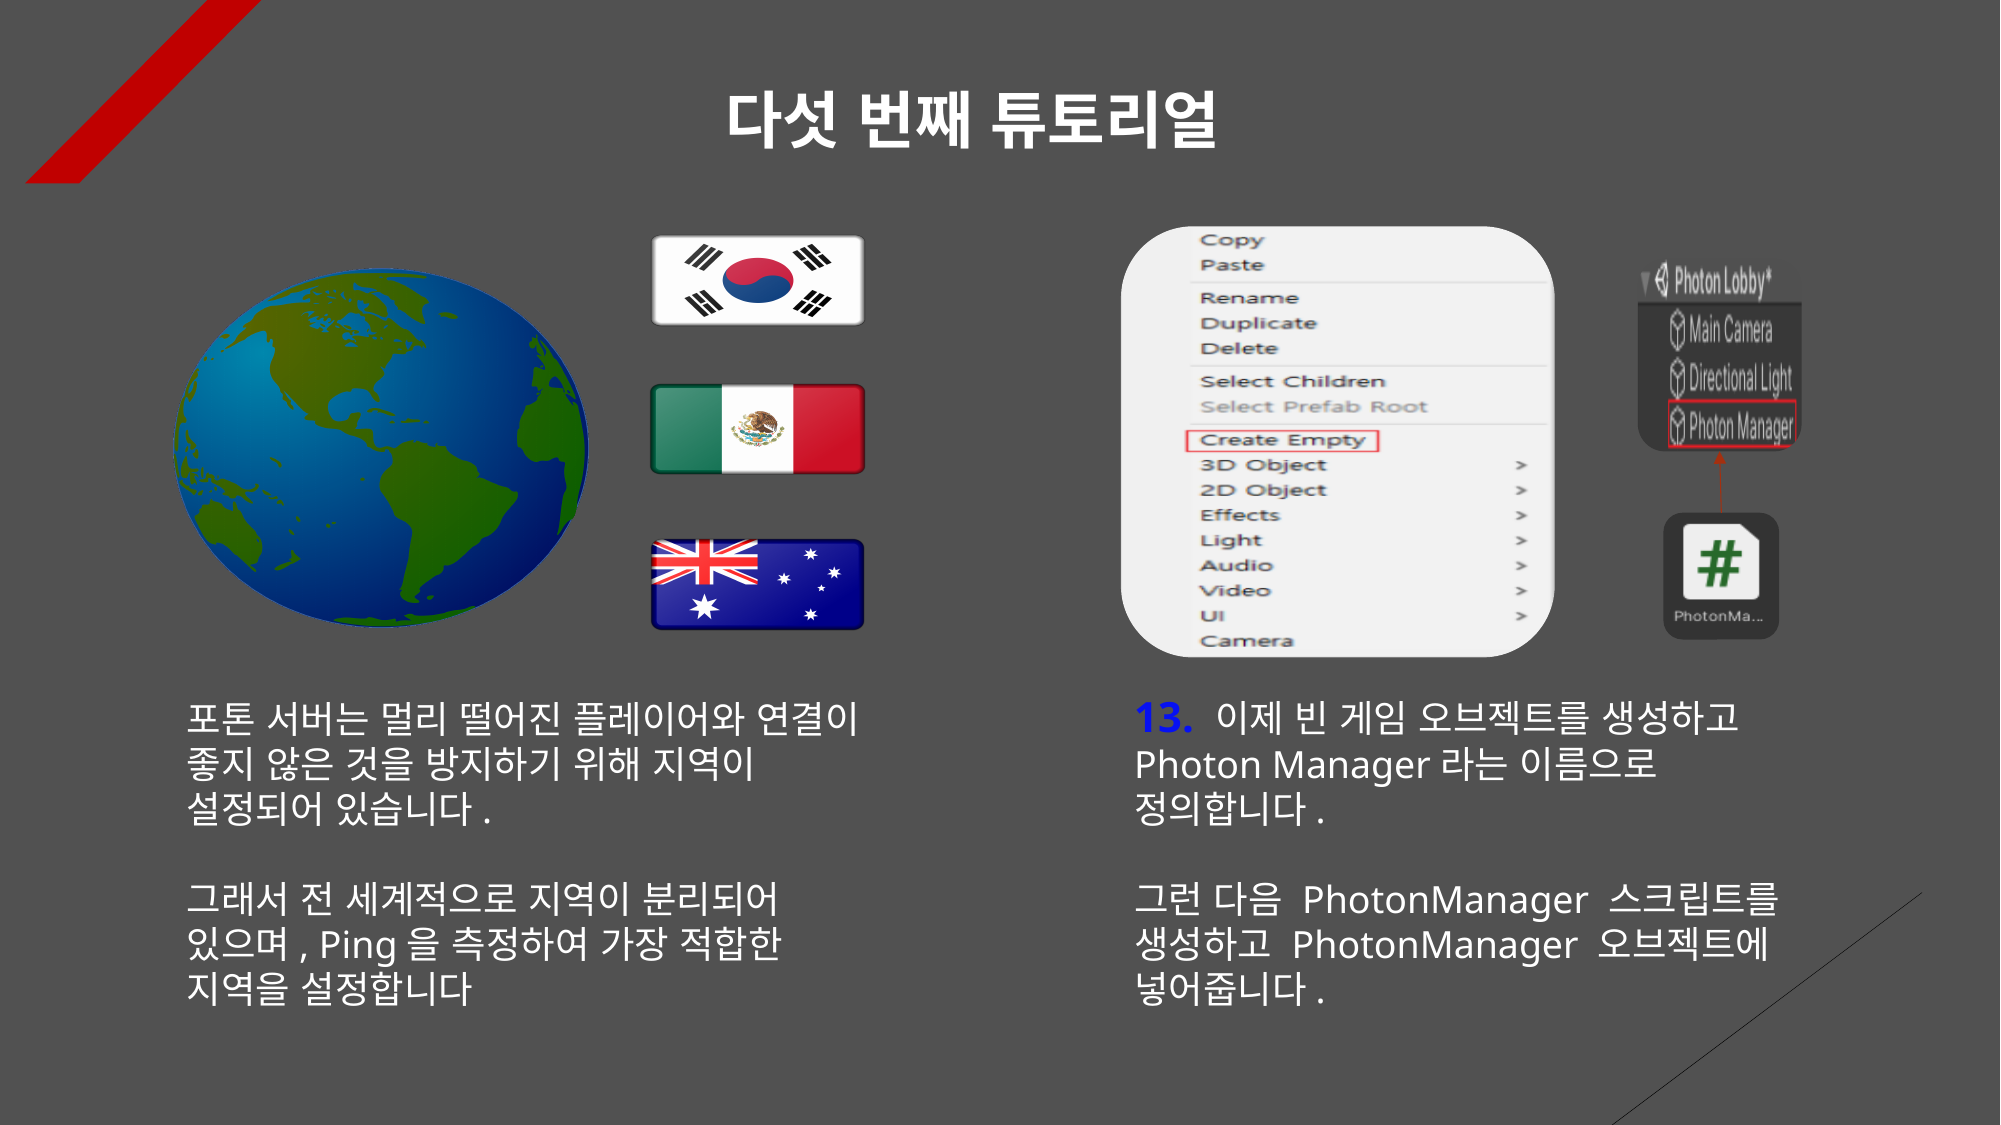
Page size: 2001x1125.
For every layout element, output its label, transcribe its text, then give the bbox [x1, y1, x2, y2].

text_box 다섯 번째 튜토리얼 [710, 72, 1291, 164]
text_box 13. 이제 빈 게임 오브젝트를 생성하고 Photon Manager라는 이름으로 정의합니다. 그런 다음 PhotonManager 스크립트를 생성하고 PhotonManager 오브젝트에 넣어줍니다. [1119, 683, 1835, 1019]
picture [1120, 226, 1555, 658]
picture [629, 530, 885, 639]
picture [1637, 258, 1802, 452]
text_box 포톤 서버는 멀리 떨어진 플레이어와 연결이 좋지 않은 것을 방지하기 위해 지역이 설정되어 있습니다. 그래서 전 세계적으로 지역이 분리되어 있으며, Ping을 측정하여 가장 적합한 지역을 설정합니다 [171, 688, 876, 1019]
picture [1663, 512, 1780, 640]
picture [630, 226, 886, 335]
picture [173, 268, 589, 628]
picture [629, 375, 886, 483]
